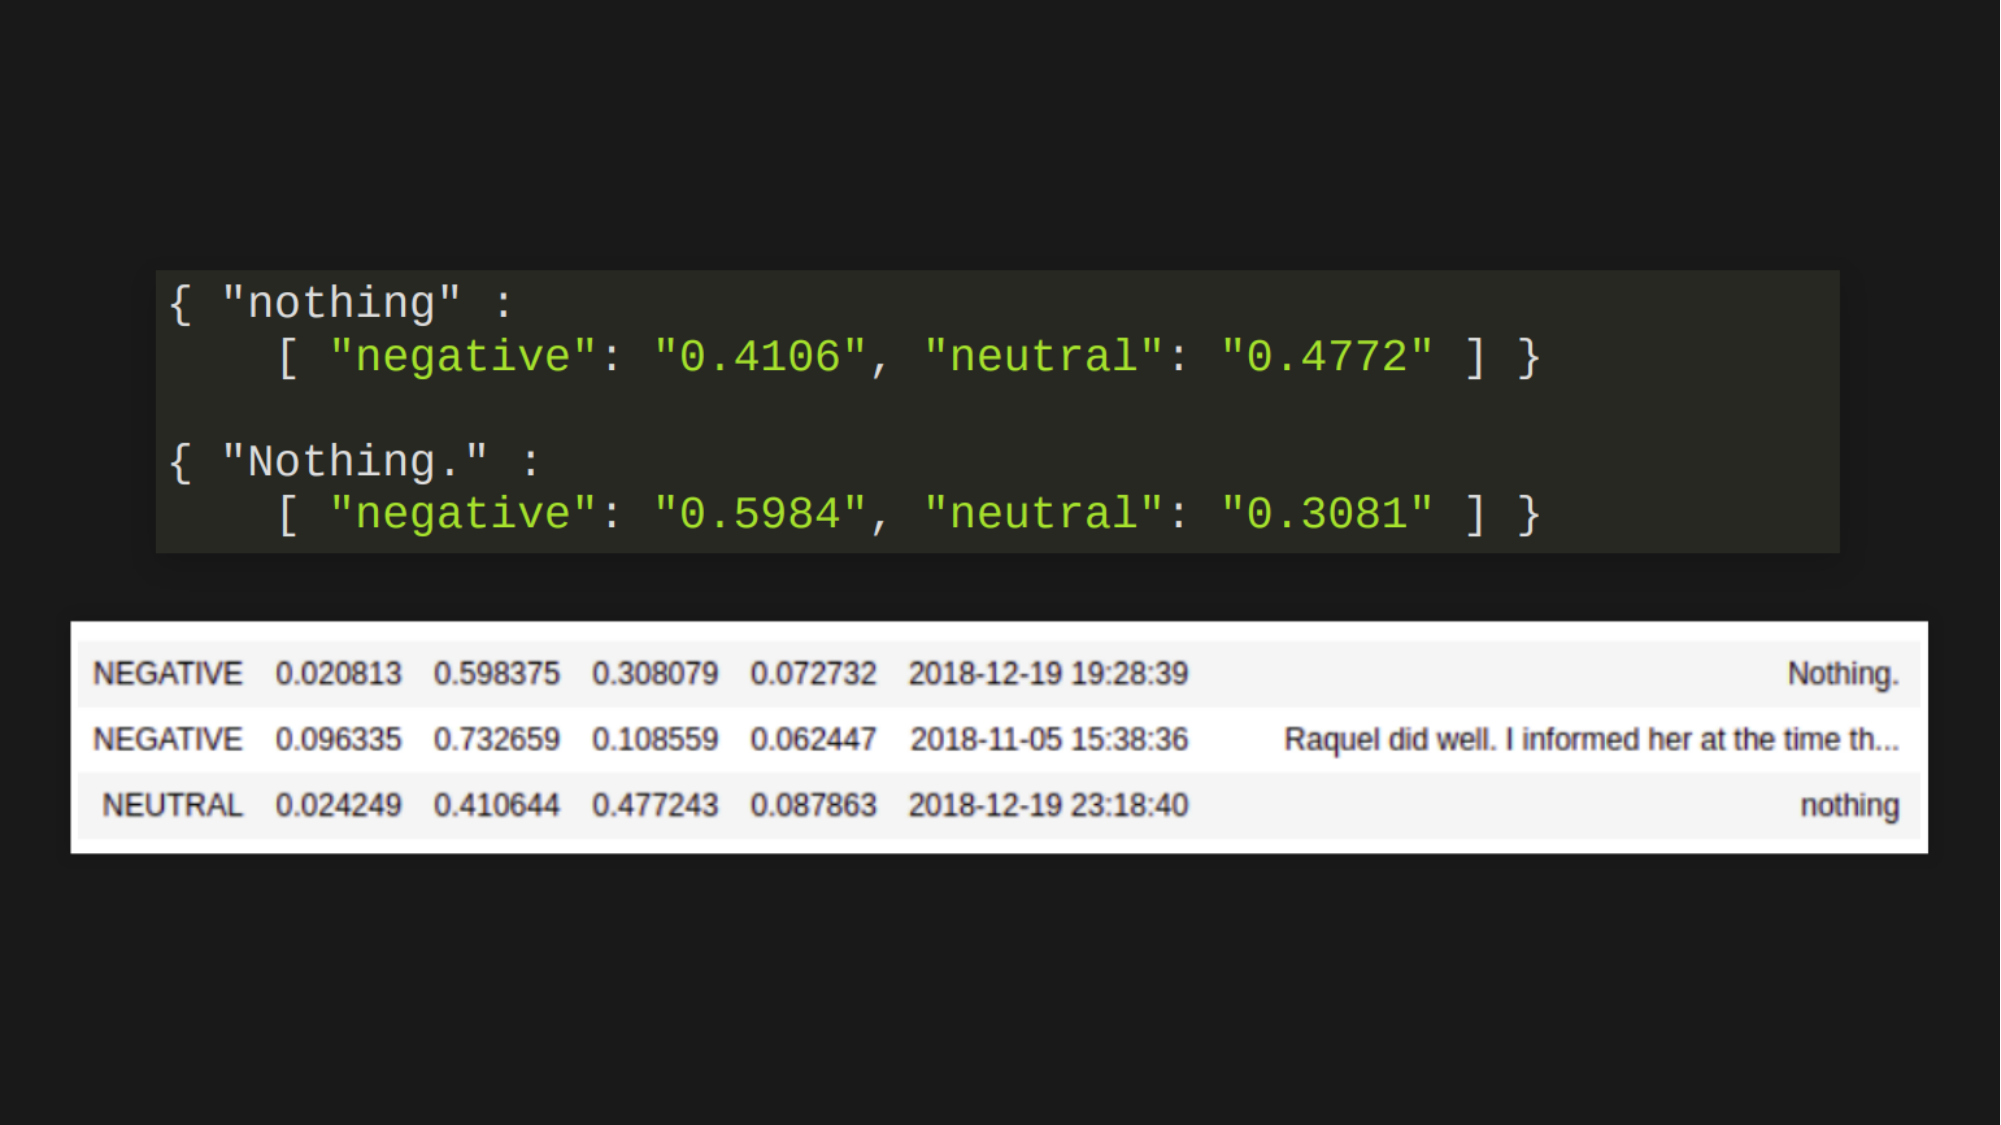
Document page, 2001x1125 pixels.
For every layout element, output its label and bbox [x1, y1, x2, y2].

picture [56, 256, 1944, 869]
